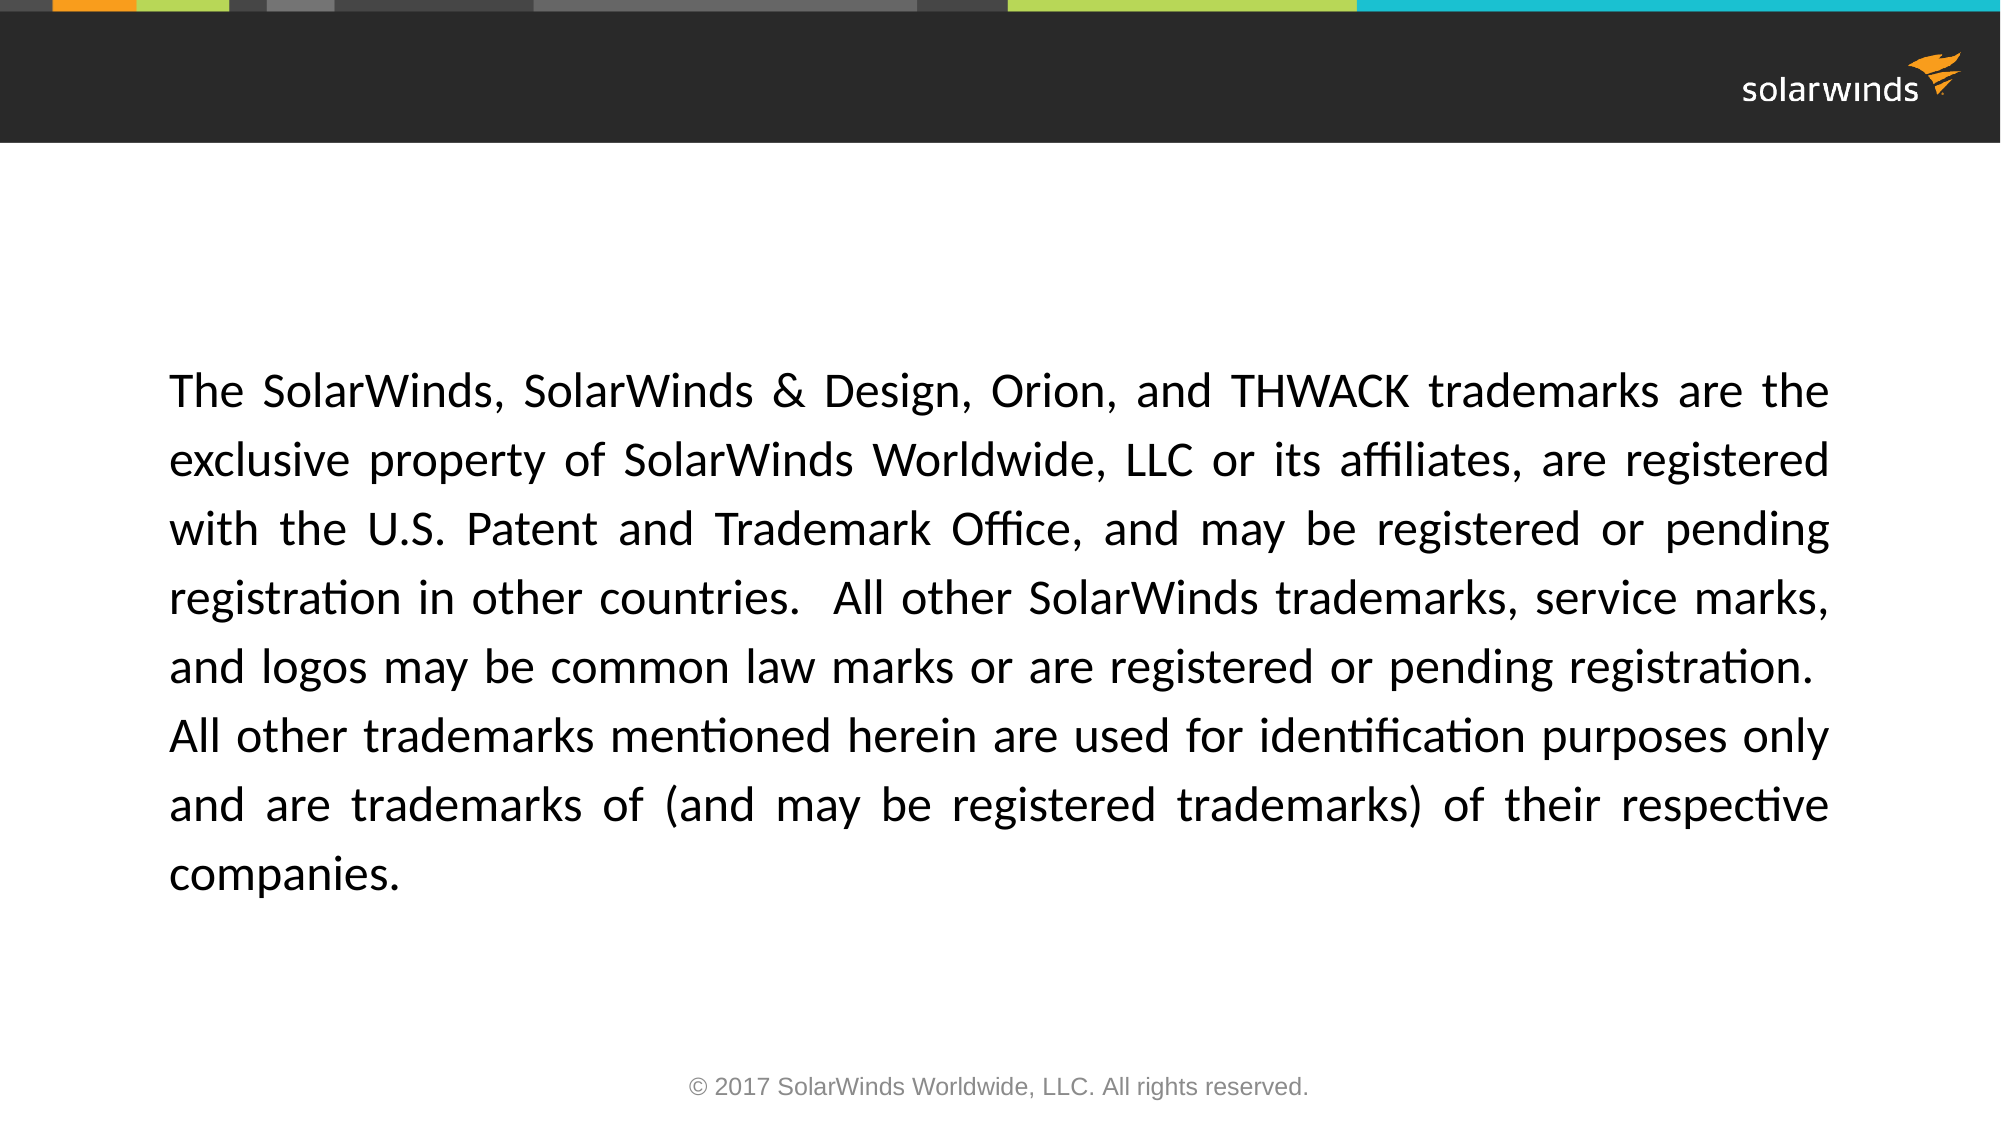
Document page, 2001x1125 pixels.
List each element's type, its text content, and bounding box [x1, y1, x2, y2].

picture [0, 0, 2001, 1125]
list The SolarWinds, SolarWinds & Design, Orion, and THWACK trademarks are the exclusive property of SolarWinds Worldwide, LLC or its affiliates, are registered with the U.S. Patent and Trademark Office, and may be registered or pending registration in other countries. All other SolarWinds trademarks, service marks, and logos may be common law marks or are registered or pending registration. All other trademarks mentioned herein are used for identification purposes only and are trademarks of (and may be registered trademarks) of their respective companies. [154, 333, 1846, 917]
